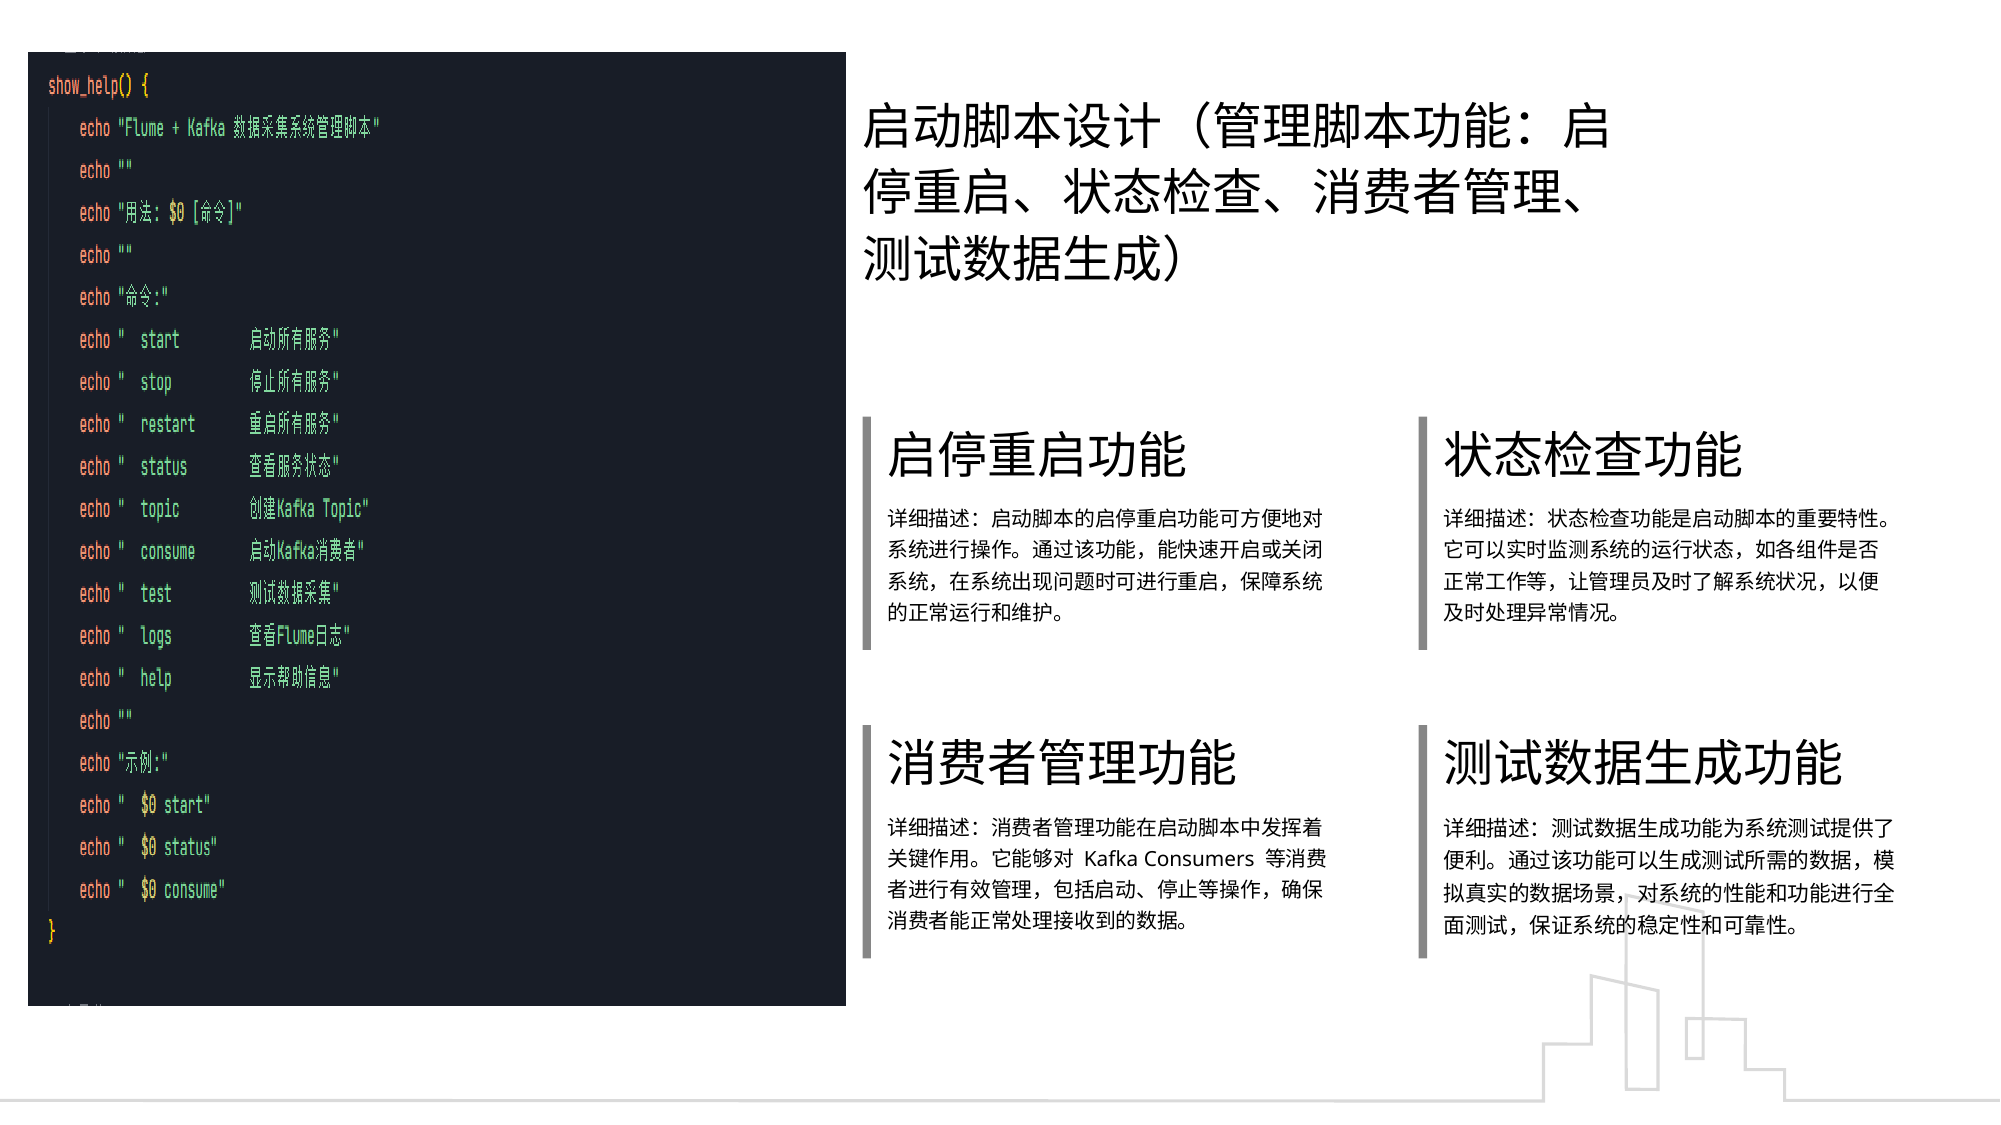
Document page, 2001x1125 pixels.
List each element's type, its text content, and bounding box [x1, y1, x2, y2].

list 详细描述：启动脚本的启停重启功能可方便地对系统进行操作。通过该功能，能快速开启或关闭系统，在系统出现问题时可进行重启，保障系统的正常运行和维护。 [887, 500, 1344, 650]
list 启停重启功能 [887, 416, 1344, 484]
list 详细描述：状态检查功能是启动脚本的重要特性。它可以实时监测系统的运行状态，如各组件是否正常工作等，让管理员及时了解系统状况，以便及时处理异常情况。 [1443, 500, 1900, 650]
list [862, 725, 871, 959]
list [1418, 416, 1428, 650]
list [28, 51, 846, 1006]
list 测试数据生成功能 [1443, 725, 1900, 792]
list 消费者管理功能 [887, 725, 1344, 792]
list [862, 416, 871, 650]
title 启动脚本设计（管理脚本功能：启停重启、状态检查、消费者管理、测试数据生成） [862, 87, 1663, 288]
list 详细描述：测试数据生成功能为系统测试提供了便利。通过该功能可以生成测试所需的数据，模拟真实的数据场景，对系统的性能和功能进行全面测试，保证系统的稳定性和可靠性。 [1443, 808, 1900, 959]
list [1418, 725, 1428, 959]
list 详细描述：消费者管理功能在启动脚本中发挥着关键作用。它能够对 Kafka Consumers 等消费者进行有效管理，包括启动、停止等操作，确保消费者能正常处理接收到的数据。 [887, 808, 1344, 959]
list 状态检查功能 [1443, 416, 1900, 484]
